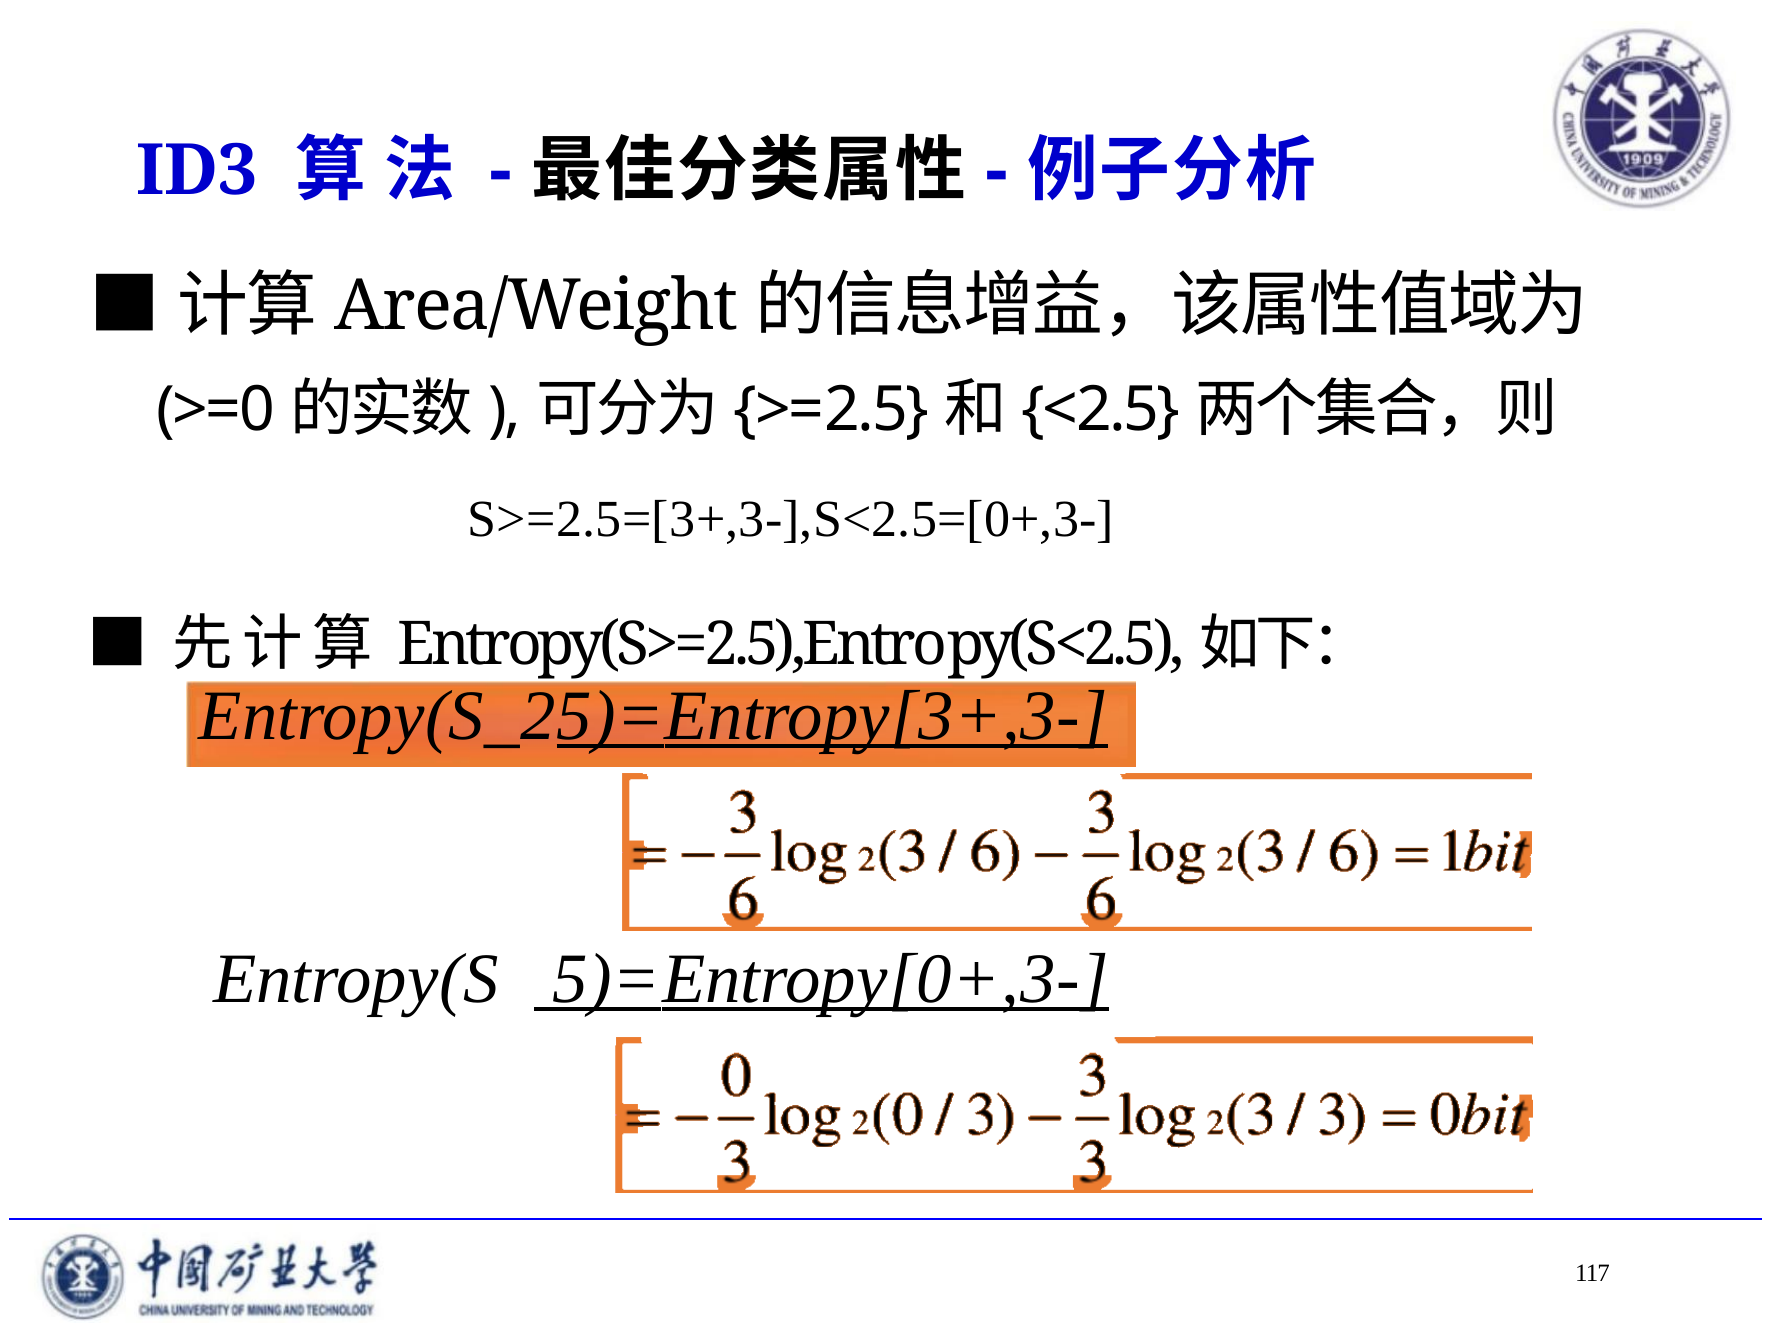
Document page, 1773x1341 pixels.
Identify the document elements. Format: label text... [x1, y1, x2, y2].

text_box ID3 算 法 -最佳分类属性-例子分析 ■计算Area/Weight的信息增益，该属性值域为 (>=0的实数),可分为{>=2.5}和{<2.5}两个集合，则 S>=2.5=[3+,3-],S<2.5=[0+,3-] ■先计算Entropy(S>=2.5),Entropy(S<2.5),如下： Entropy(S_25)=Entropy[3+,3-] Entropy(S 5)=Entropy[0+,3-] [85, 19, 1744, 1025]
picture [26, 1224, 387, 1323]
text_box 117 [1572, 1260, 1612, 1288]
picture [186, 681, 1136, 767]
picture [621, 773, 1532, 931]
picture [1543, 21, 1736, 211]
picture [615, 1036, 1533, 1193]
